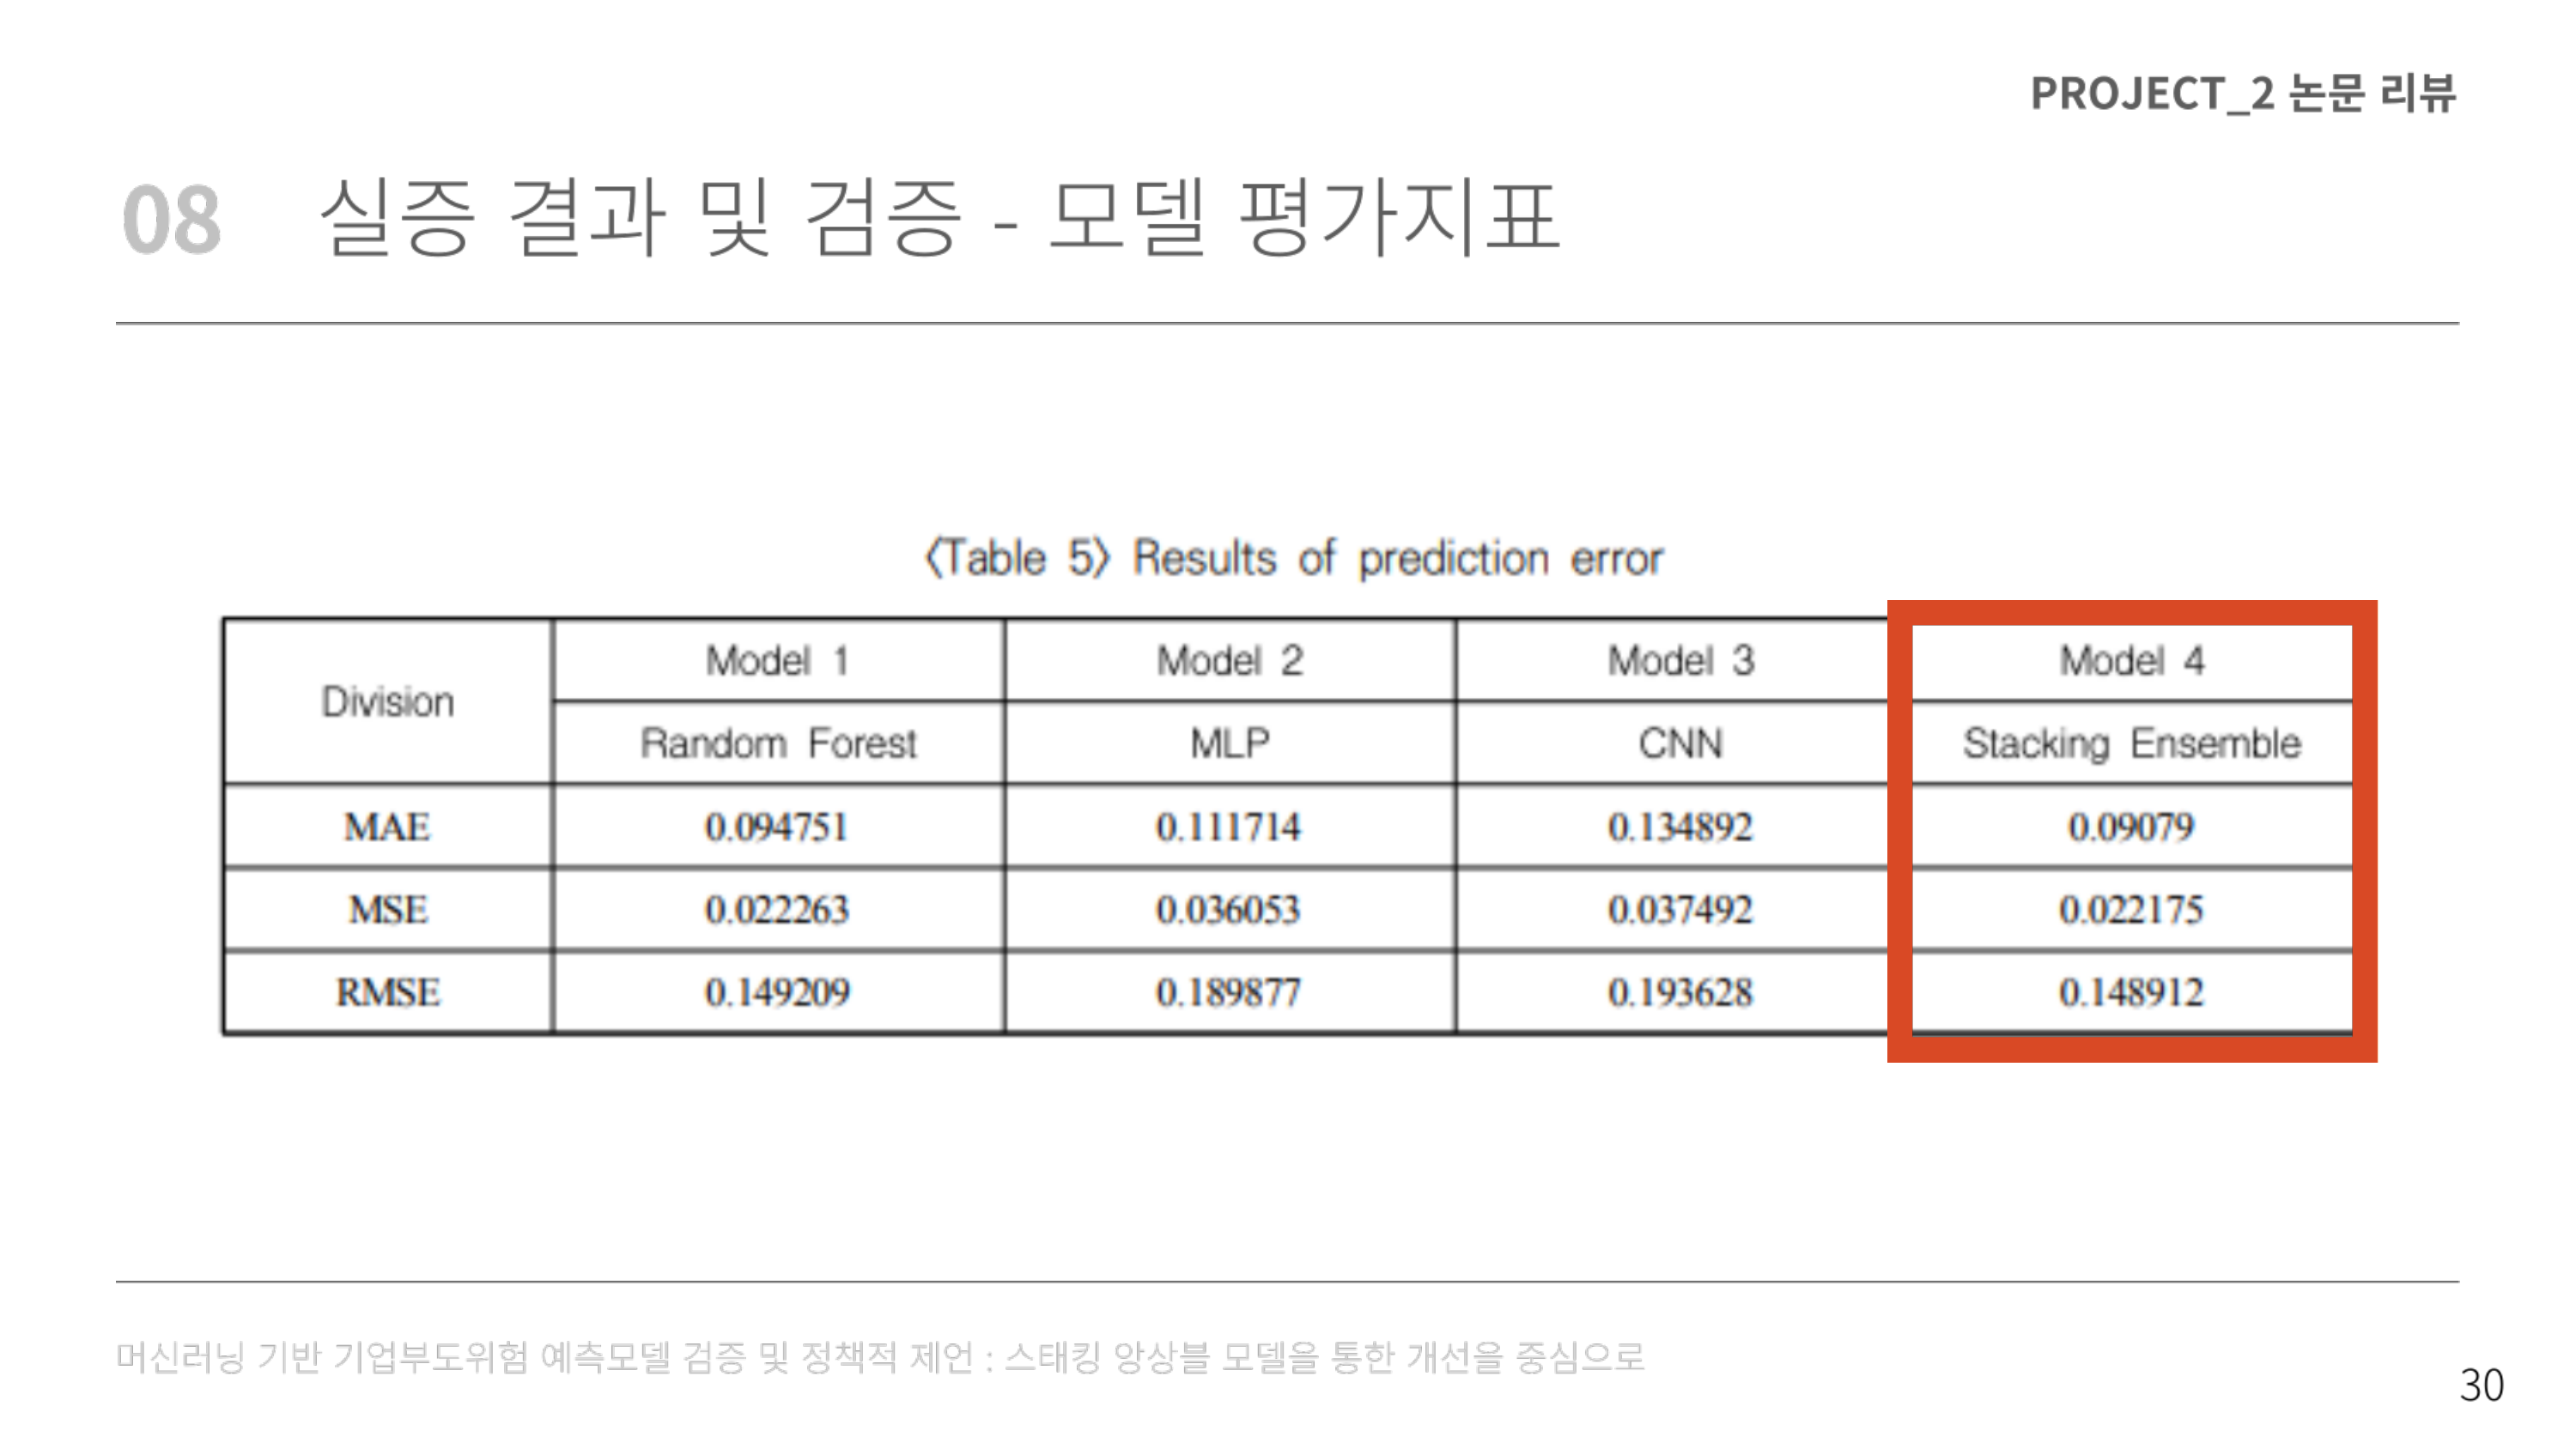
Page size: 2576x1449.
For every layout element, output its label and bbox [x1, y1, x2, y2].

text_box [1887, 600, 2379, 1063]
text_box [208, 495, 2367, 1051]
picture [90, 46, 2576, 367]
text_box [1660, 322, 2460, 325]
picture [102, 1319, 1683, 1419]
text_box [116, 1280, 2460, 1283]
picture [2445, 1340, 2544, 1449]
